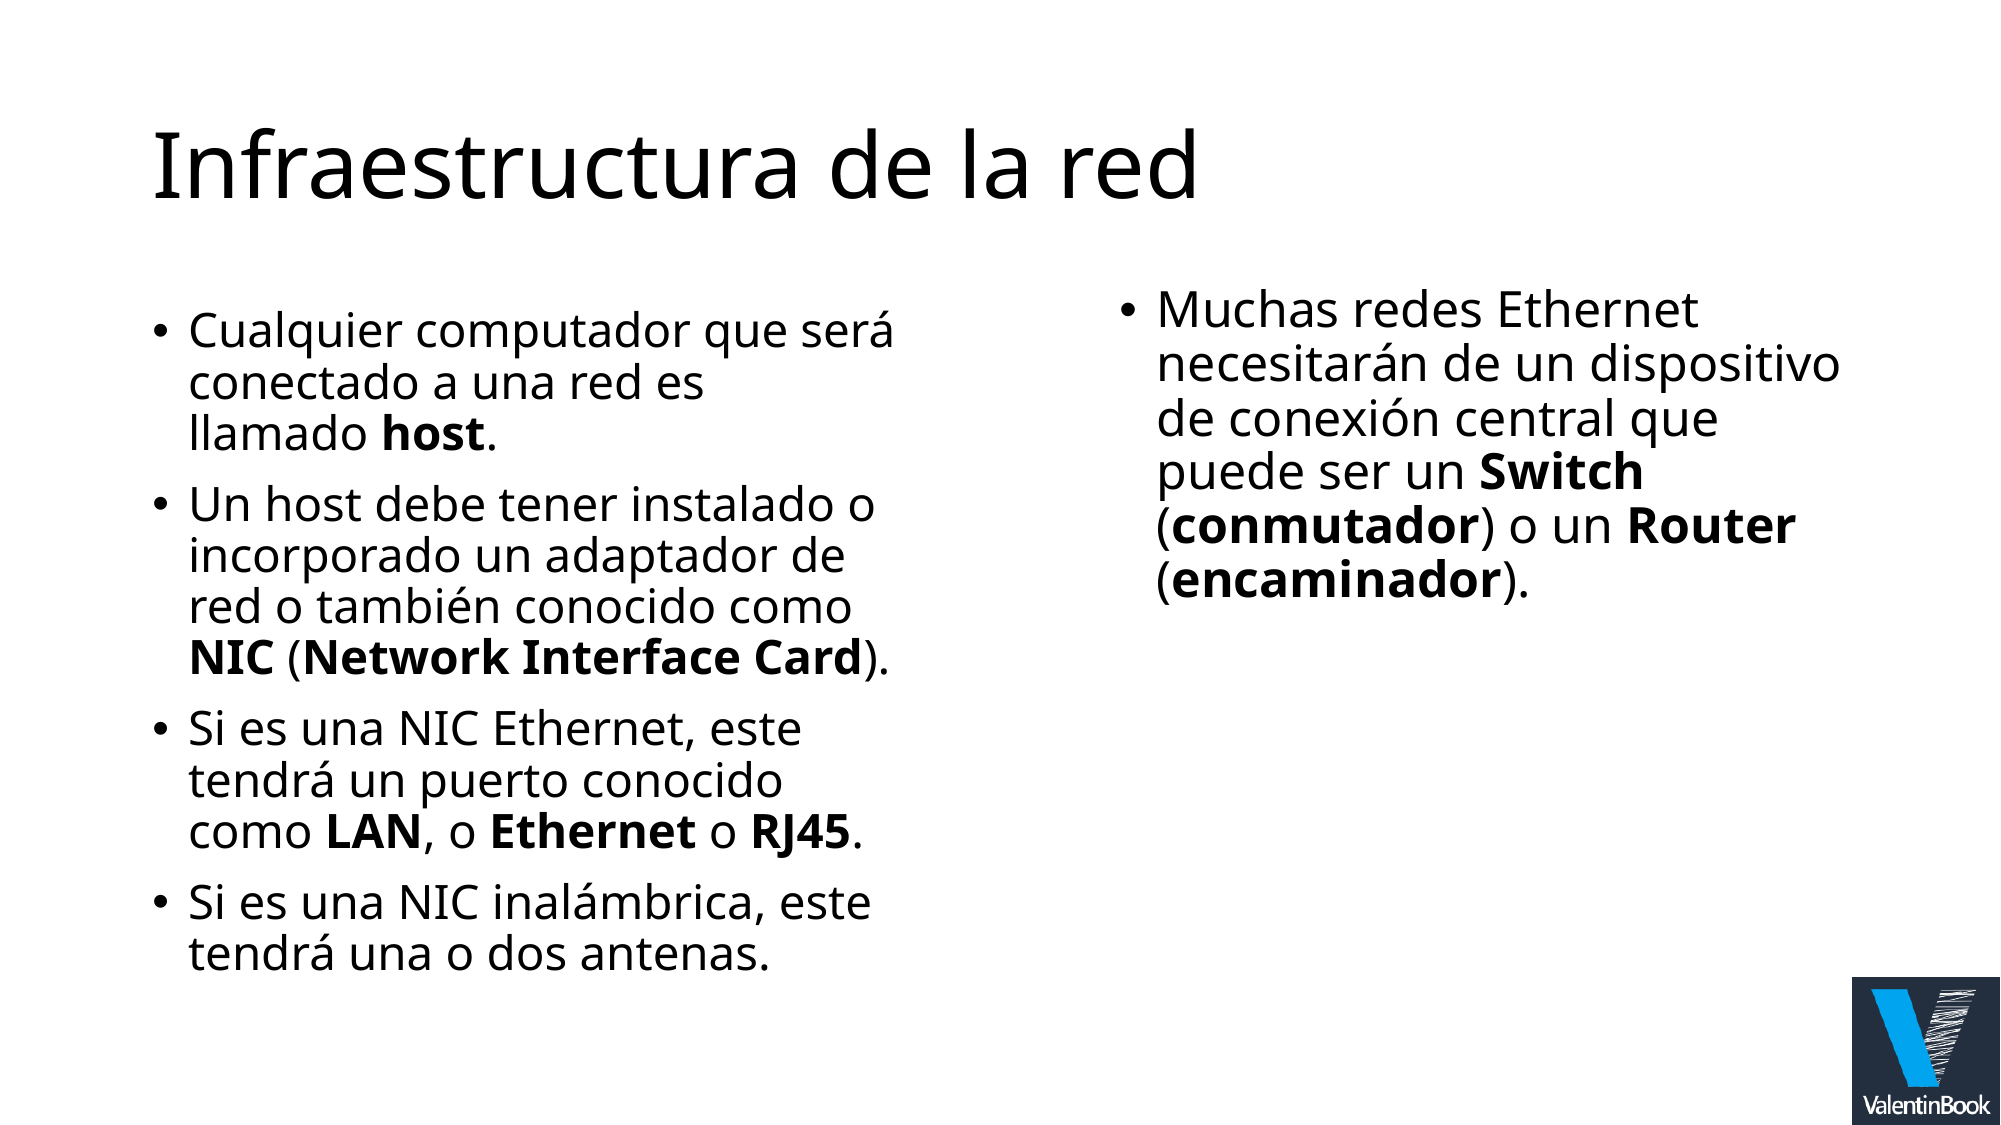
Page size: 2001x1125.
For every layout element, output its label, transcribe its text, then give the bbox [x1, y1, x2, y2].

picture [1852, 977, 2000, 1125]
title Infraestructura de la red [137, 59, 1863, 278]
list Cualquier computador que será conectado a una red es llamado host. Un host debe tener instalado o incorporado un adaptador de red o también conocido como NIC (Network Interface Card). Si es una NIC Ethernet, este tendrá un puerto conocido como LAN, o Ethernet o RJ45. Si es una NIC inalámbrica, este tendrá una o dos antenas. [137, 299, 913, 1014]
text_box Muchas redes Ethernet necesitarán de un dispositivo de conexión central que puede ser un Switch (conmutador) o un Router (encaminador). [1104, 277, 1880, 992]
